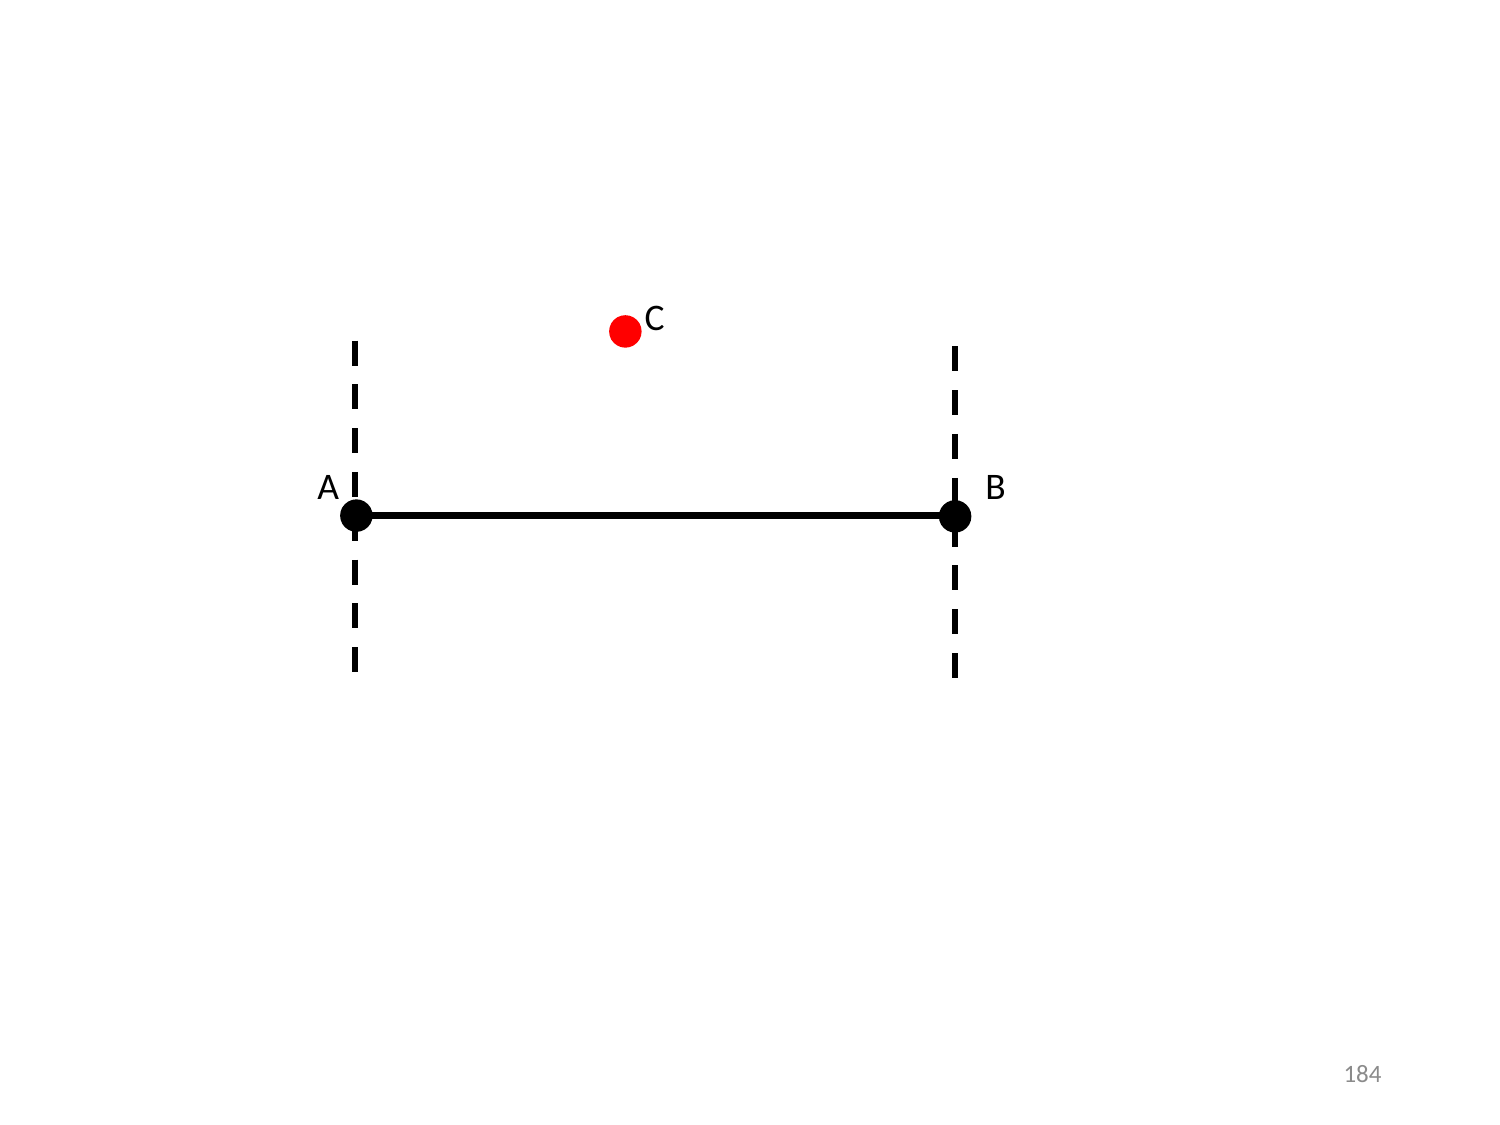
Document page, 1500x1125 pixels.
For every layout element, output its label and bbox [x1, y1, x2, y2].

text_box [609, 285, 680, 348]
text_box [302, 340, 1021, 685]
slide_number [1059, 1042, 1397, 1103]
